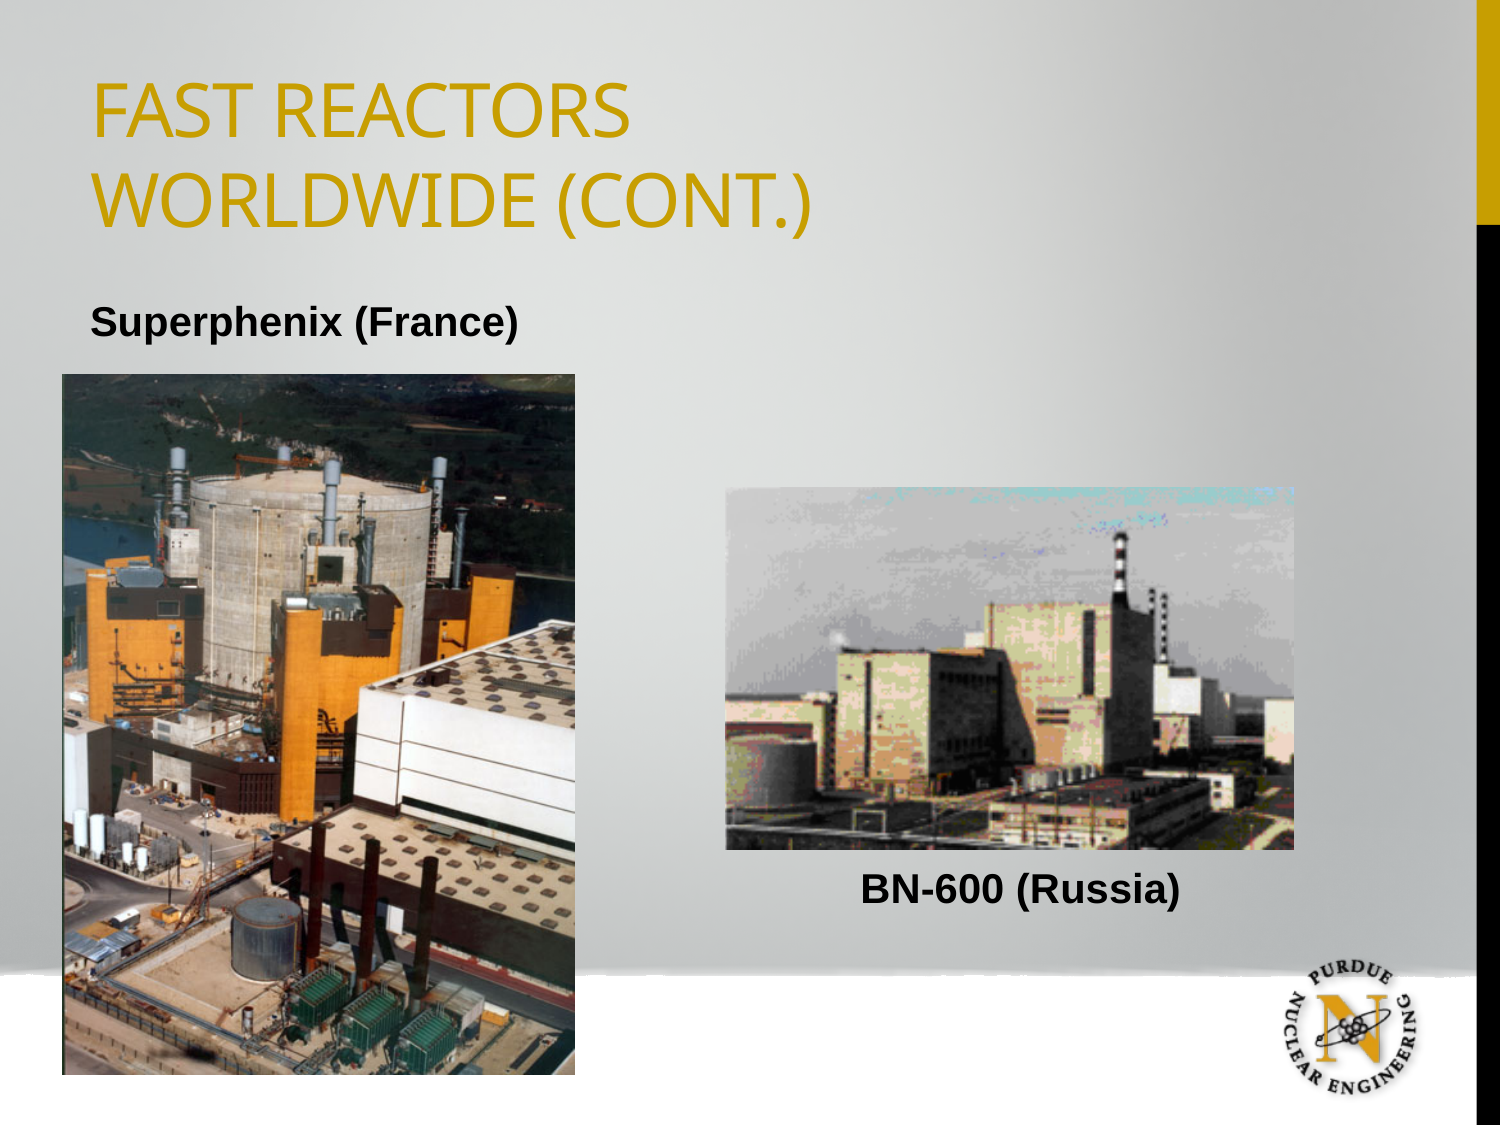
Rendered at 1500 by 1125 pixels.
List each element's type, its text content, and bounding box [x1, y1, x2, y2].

list Superphenix (France) BN-600 (Russia) [75, 287, 1325, 963]
picture [0, 0, 1476, 1125]
title Fast Reactors Worldwide (Cont.) [75, 25, 1025, 250]
